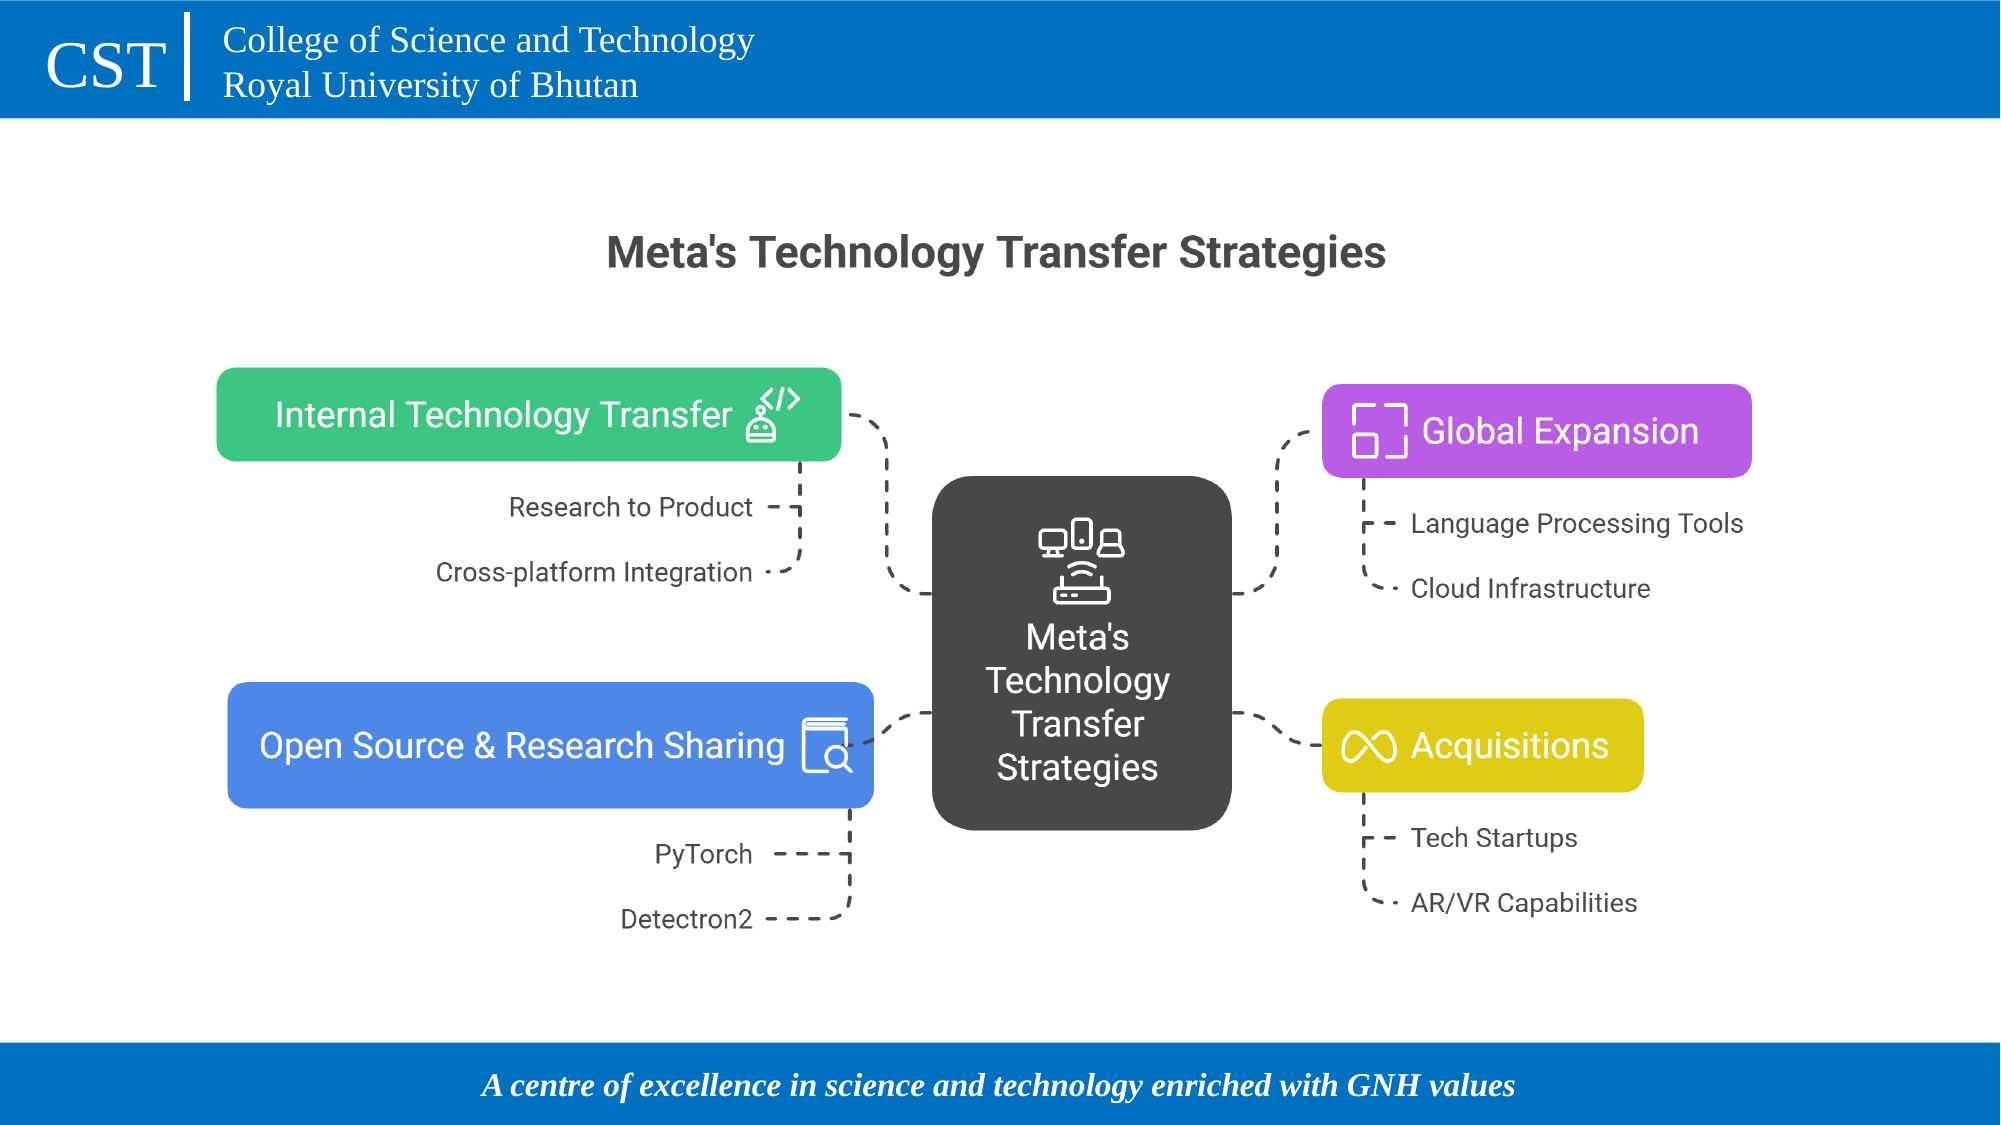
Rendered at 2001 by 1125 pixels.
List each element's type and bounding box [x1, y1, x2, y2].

list [171, 127, 1797, 1027]
